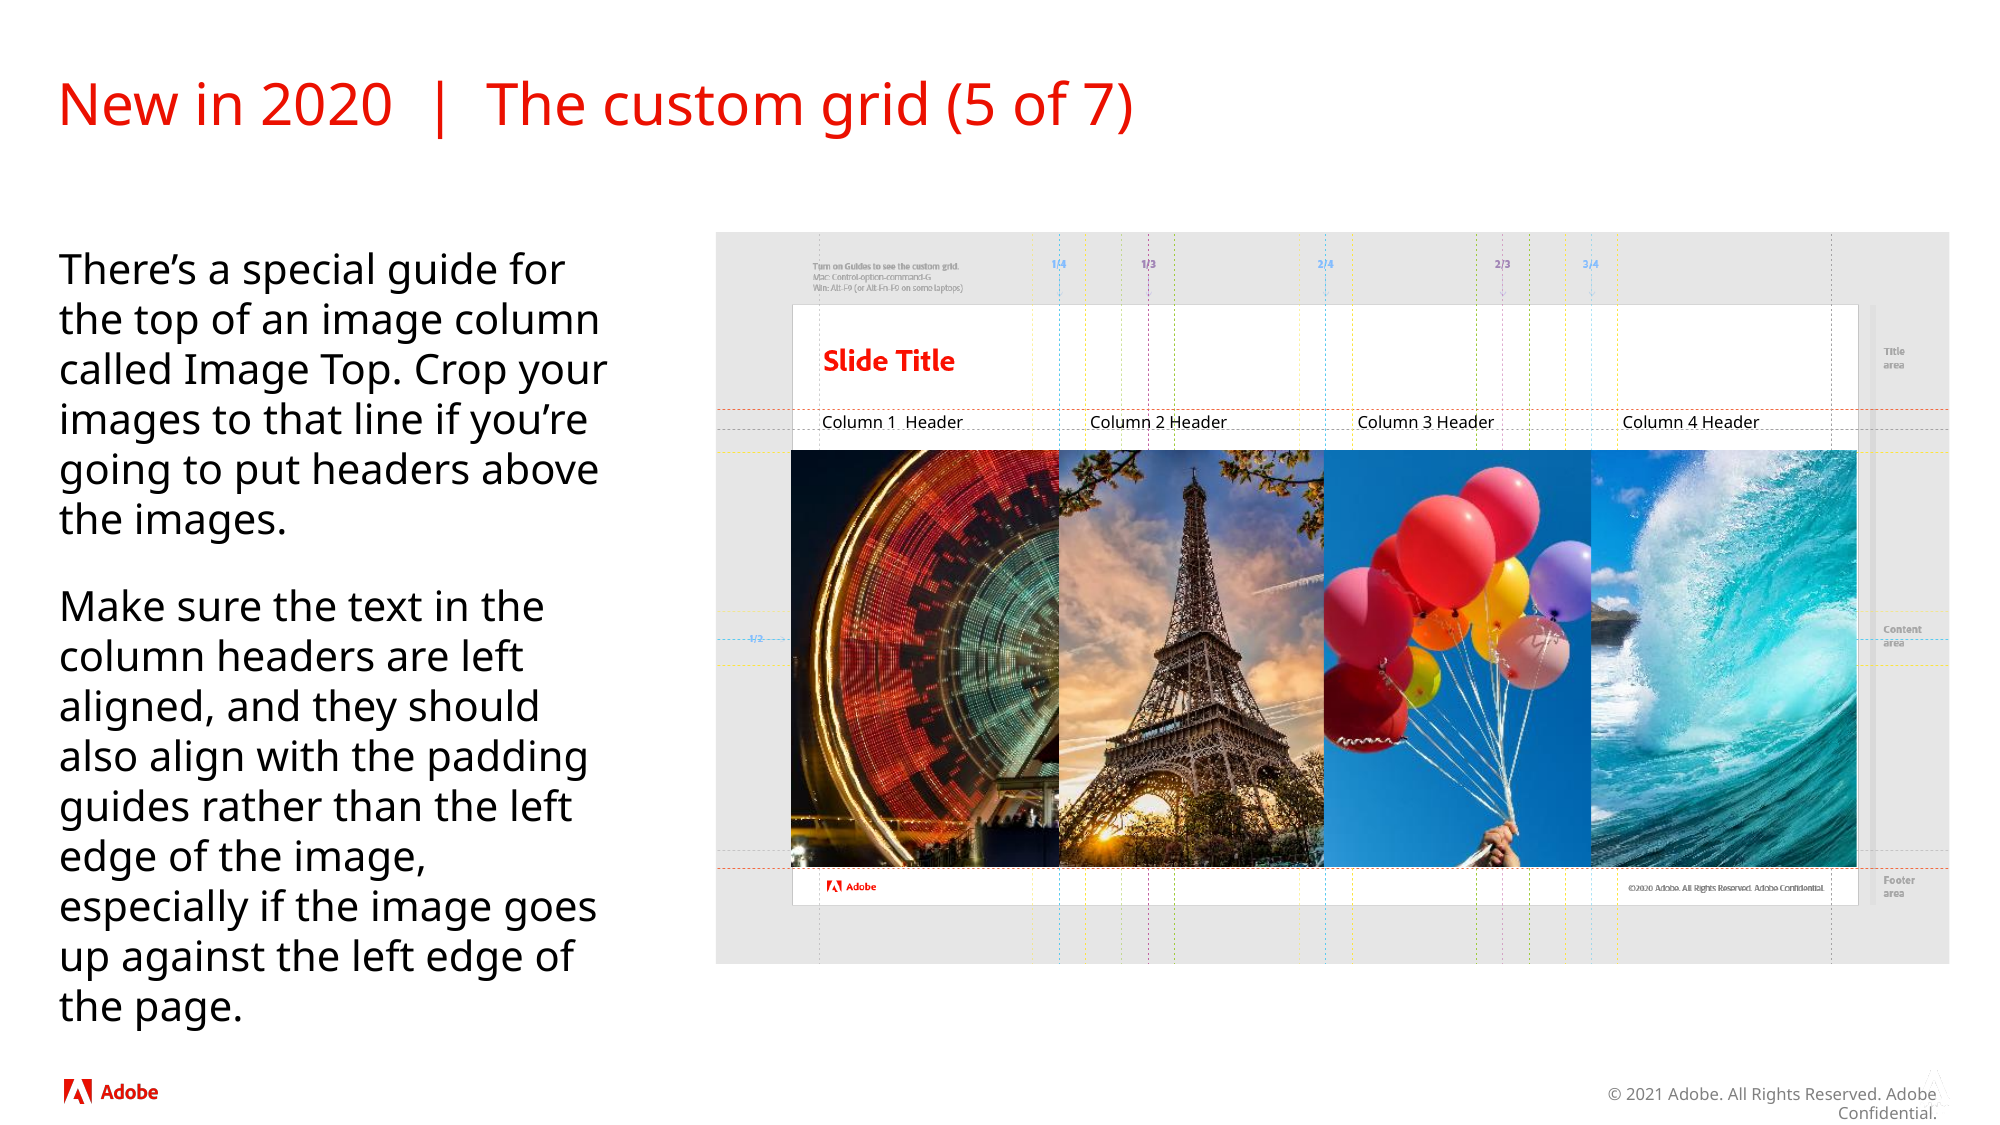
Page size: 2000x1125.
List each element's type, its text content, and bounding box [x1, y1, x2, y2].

picture [1918, 1070, 1950, 1114]
list There’s a special guide for the top of an image column called Image Top. Crop your images to that line if you’re going to put headers above the images. Make sure the text in the column headers are left aligned, and they should also align with the padding guides rather than the left edge of the image, especially if the image goes up against the left edge of the page. [49, 234, 617, 989]
picture [64, 1079, 158, 1104]
picture [715, 232, 1950, 965]
title New in 2020 | The custom grid (5 of 7) [49, 47, 1950, 158]
